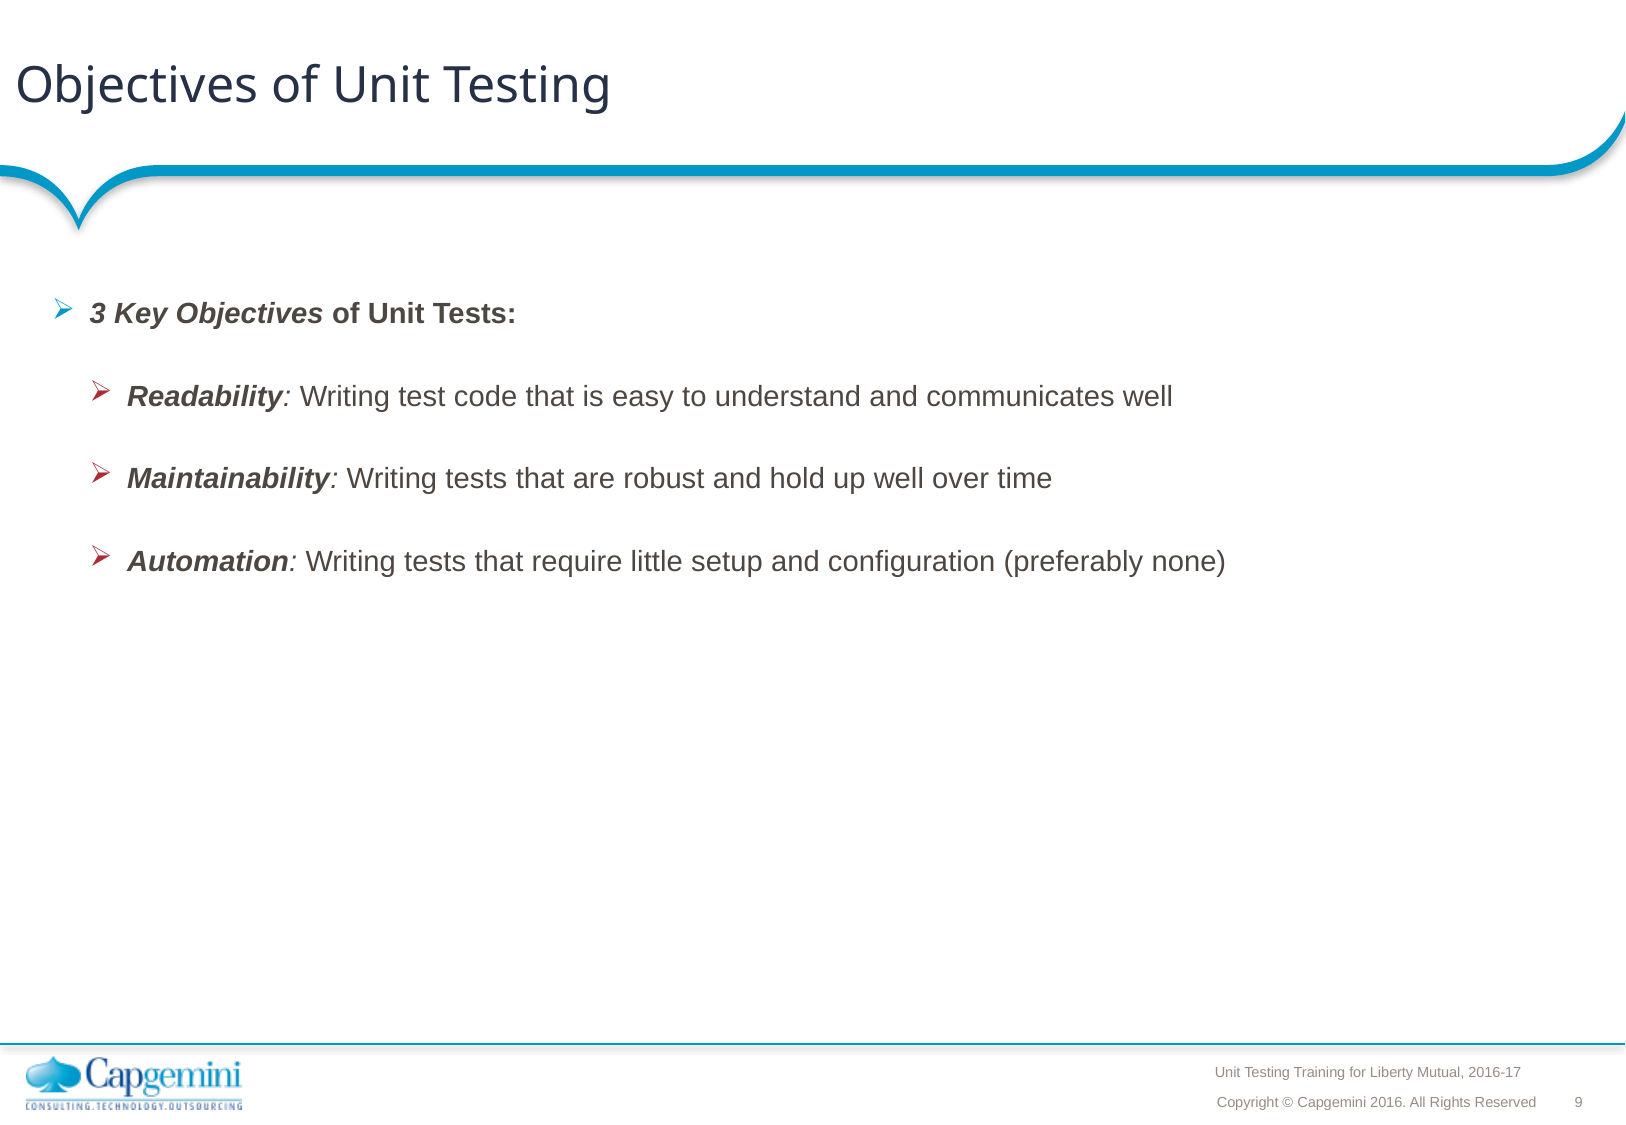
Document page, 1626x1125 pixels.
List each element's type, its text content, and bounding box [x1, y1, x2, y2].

list 3 Key Objectives of Unit Tests: Readability: Writing test code that is easy to understand and communicates well Maintainability: Writing tests that are robust and hold up well over time Automation: Writing tests that require little setup and configuration (preferably none) [52, 247, 1573, 1000]
title Objectives of Unit Testing [0, 0, 1625, 165]
picture [26, 1056, 242, 1110]
